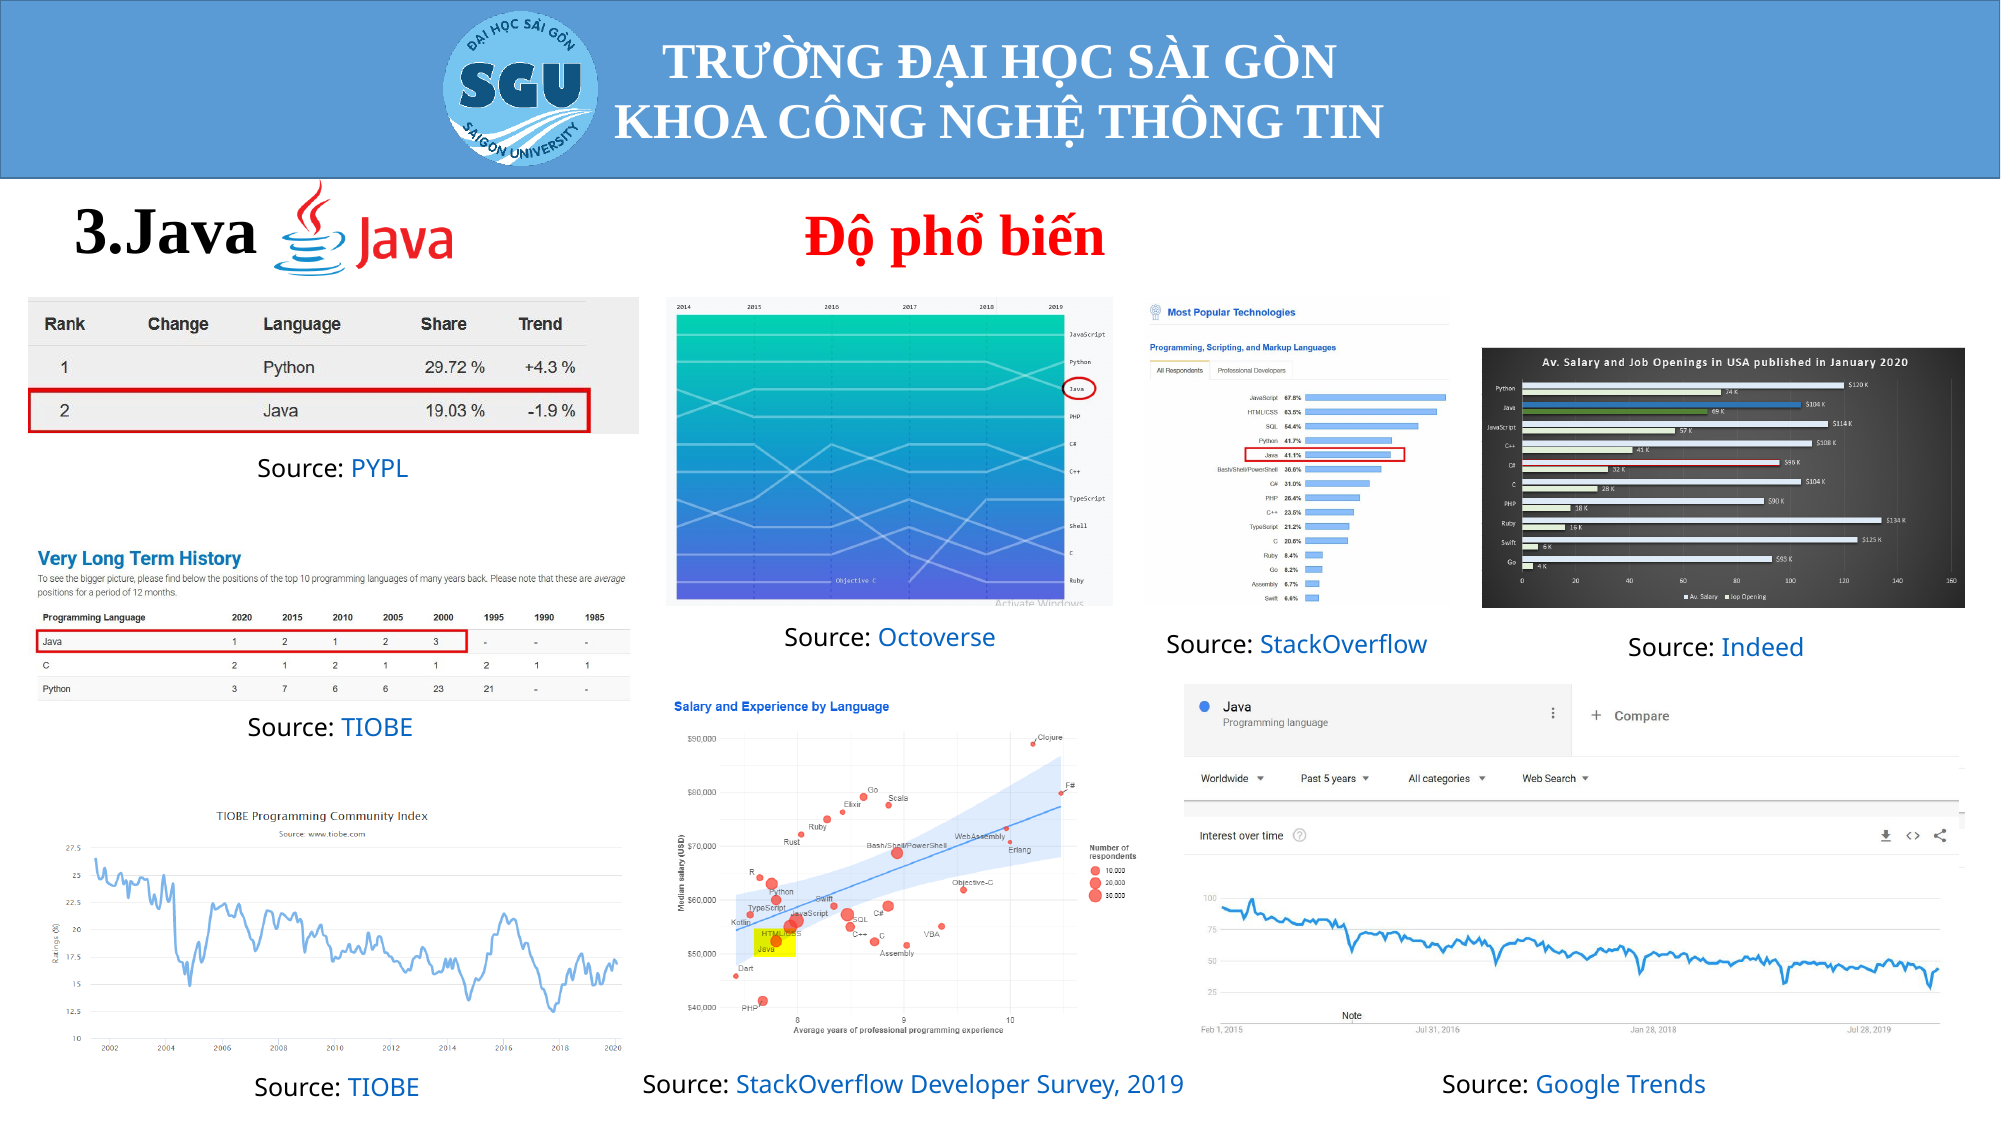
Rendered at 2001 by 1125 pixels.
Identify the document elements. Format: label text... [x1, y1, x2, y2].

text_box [1481, 347, 1965, 670]
text_box Độ phổ biến [789, 189, 1121, 275]
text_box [58, 179, 452, 276]
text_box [632, 688, 1184, 1107]
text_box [32, 799, 638, 1110]
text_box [1144, 297, 1450, 667]
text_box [665, 297, 1113, 660]
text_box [28, 297, 639, 491]
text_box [28, 541, 633, 750]
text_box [1184, 684, 1965, 1107]
picture [443, 11, 598, 166]
